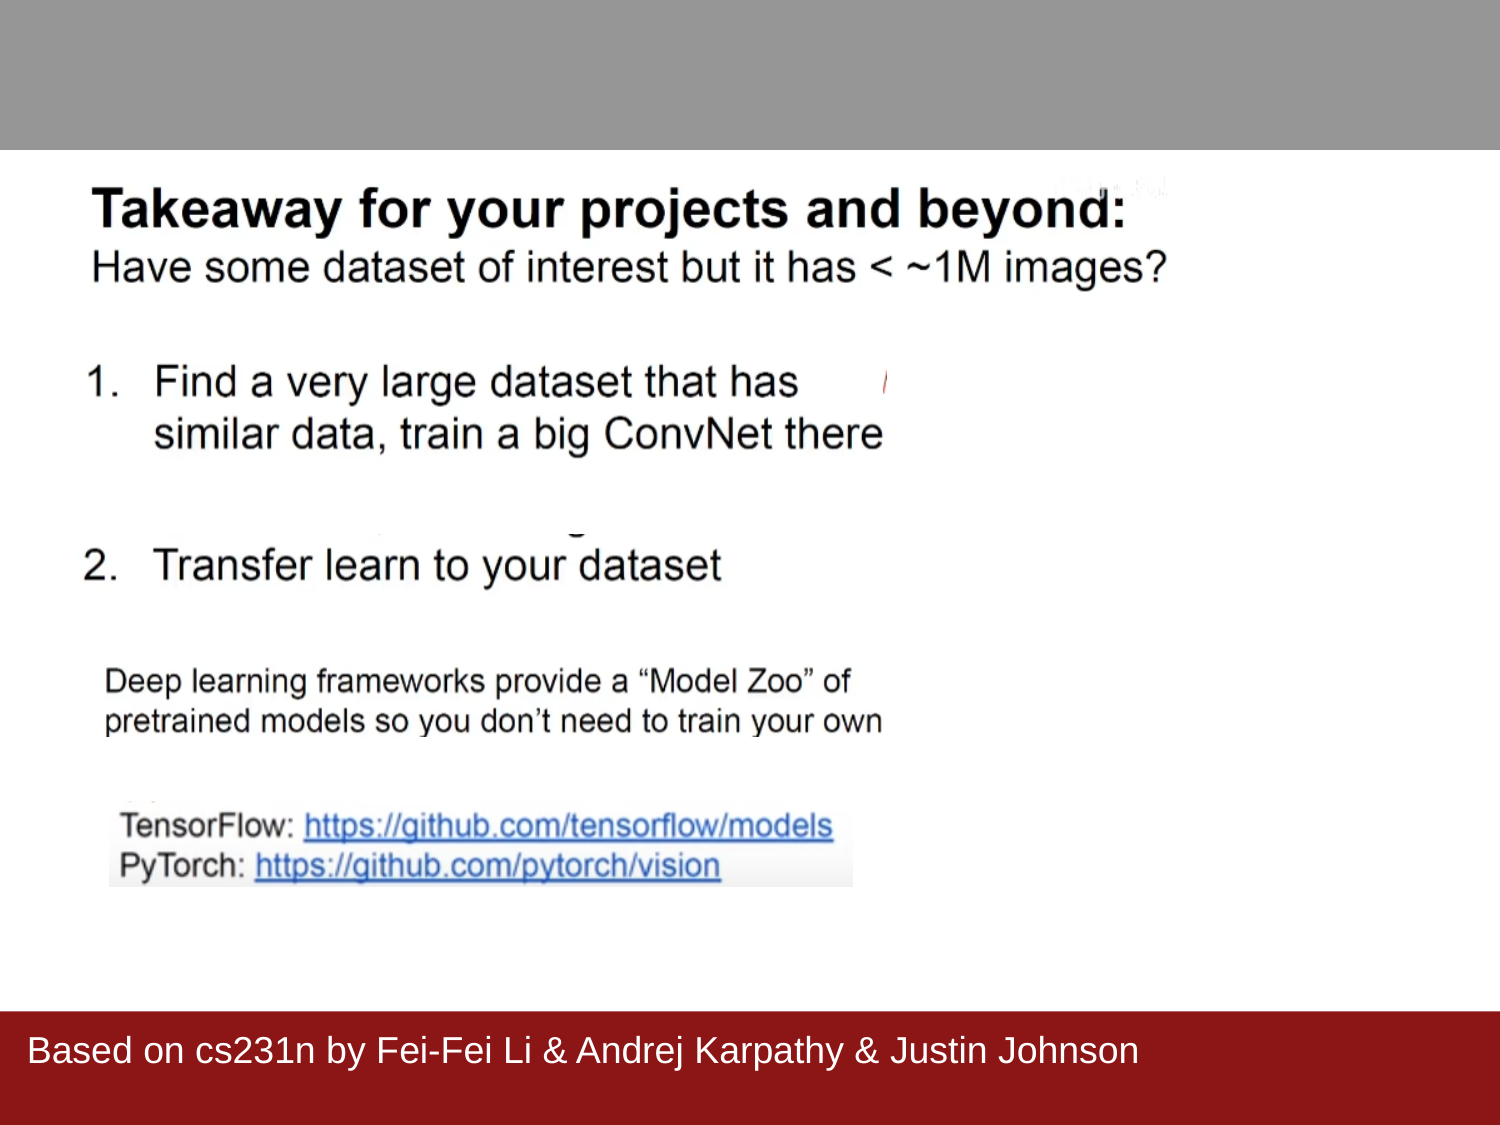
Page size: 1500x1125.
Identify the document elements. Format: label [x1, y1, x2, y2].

picture [108, 801, 854, 887]
picture [94, 656, 887, 737]
picture [75, 340, 887, 463]
picture [75, 160, 1169, 294]
picture [75, 533, 743, 607]
